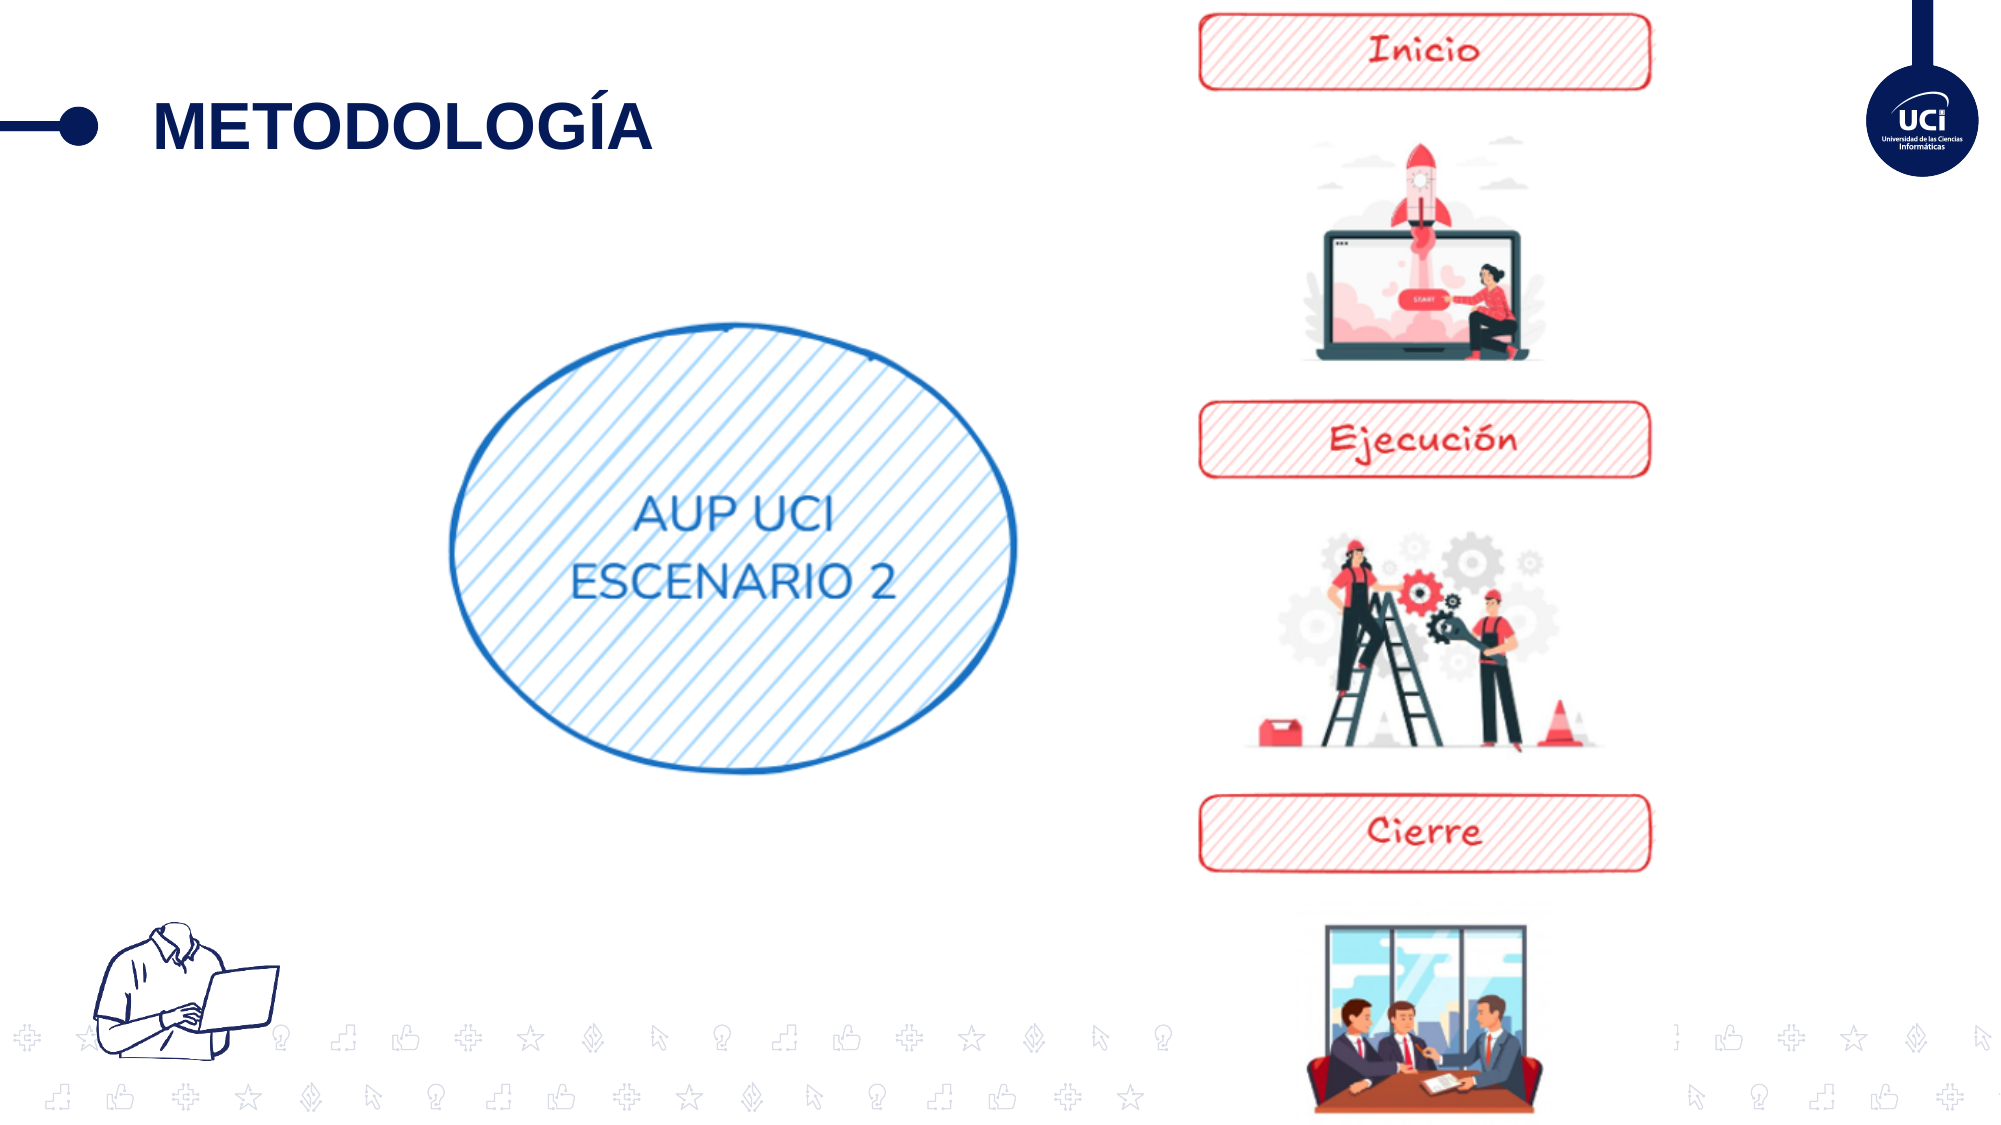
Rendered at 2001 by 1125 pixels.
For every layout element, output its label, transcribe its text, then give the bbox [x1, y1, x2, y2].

title METODOLOGÍA [137, 59, 1180, 196]
picture [0, 0, 2001, 1125]
